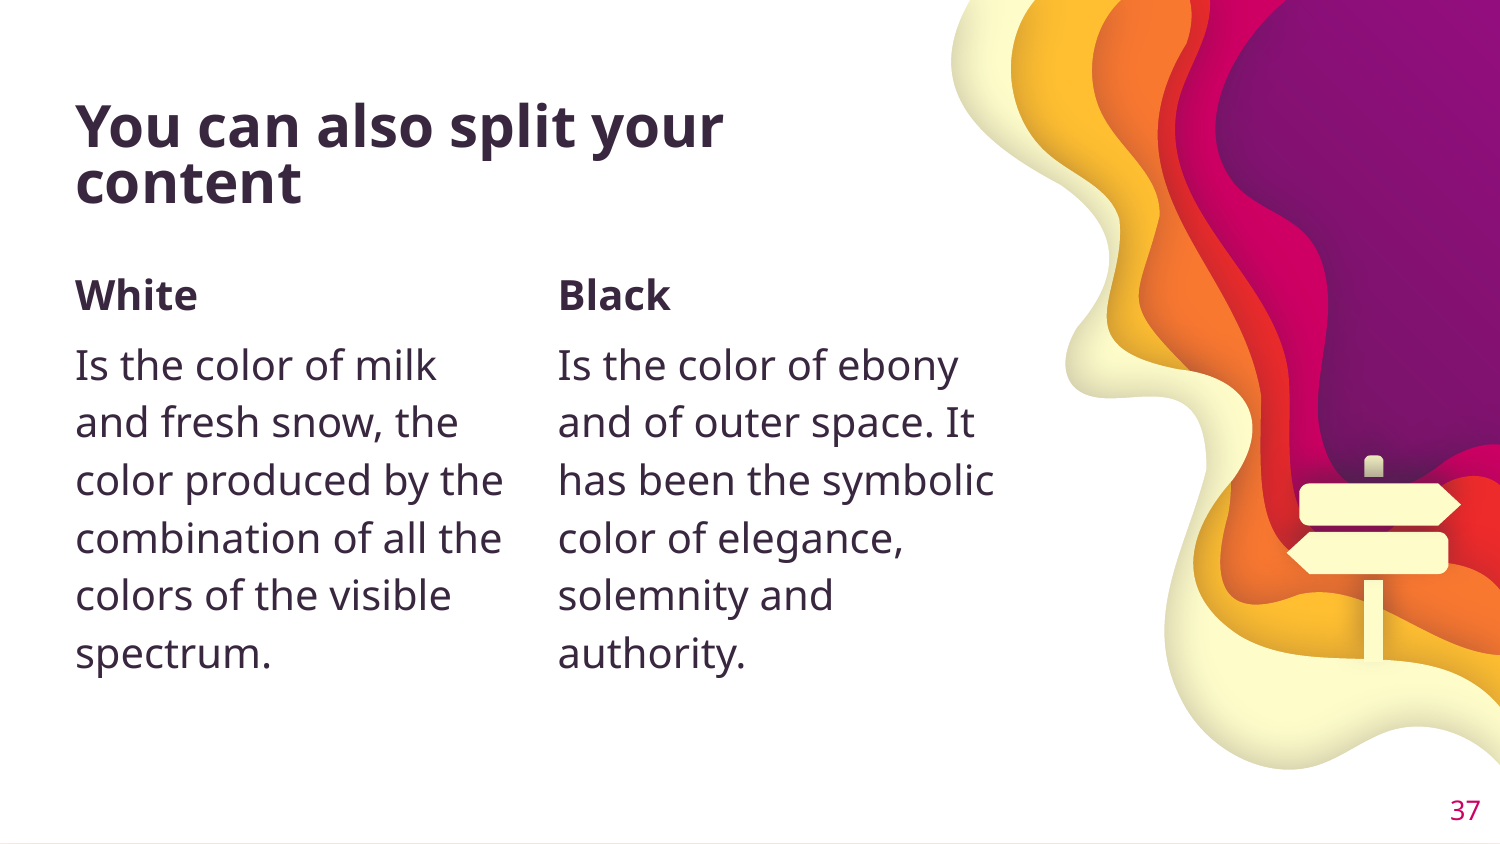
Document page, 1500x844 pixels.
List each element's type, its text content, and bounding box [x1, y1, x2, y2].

slide_number 37 [1391, 779, 1482, 844]
list Black Is the color of ebony and of outer space. It has been the symbolic color of elegance, solemnity and authority. [557, 261, 996, 744]
list White Is the color of milk and fresh snow, the color produced by the combination of all the colors of the visible spectrum. [75, 261, 513, 744]
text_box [1286, 455, 1462, 662]
title You can also split your content [75, 97, 931, 215]
